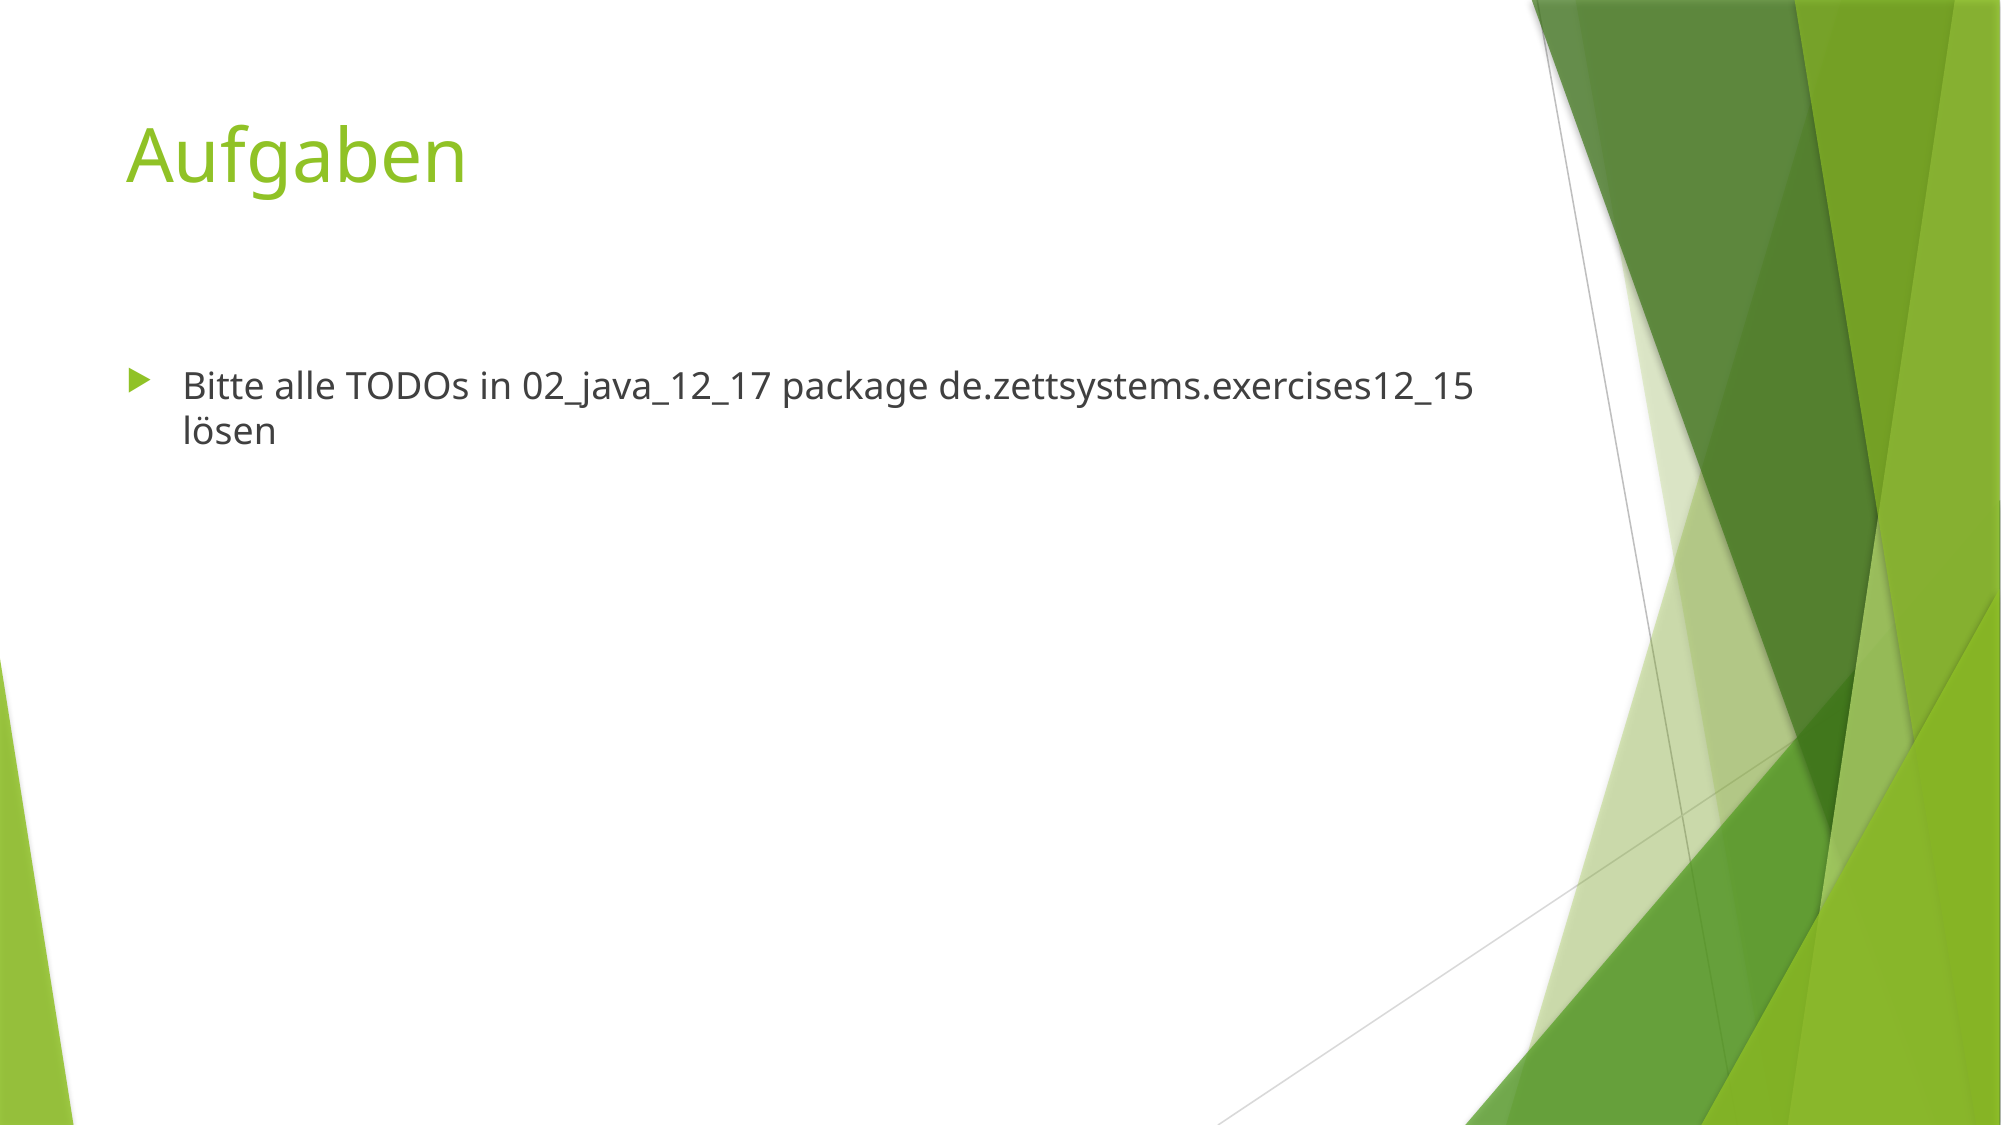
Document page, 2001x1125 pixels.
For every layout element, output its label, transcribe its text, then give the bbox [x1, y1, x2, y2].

list Bitte alle TODOs in 02_java_12_17 package de.zettsystems.exercises12_15 lösen [111, 354, 1522, 992]
title Aufgaben [111, 99, 1522, 317]
